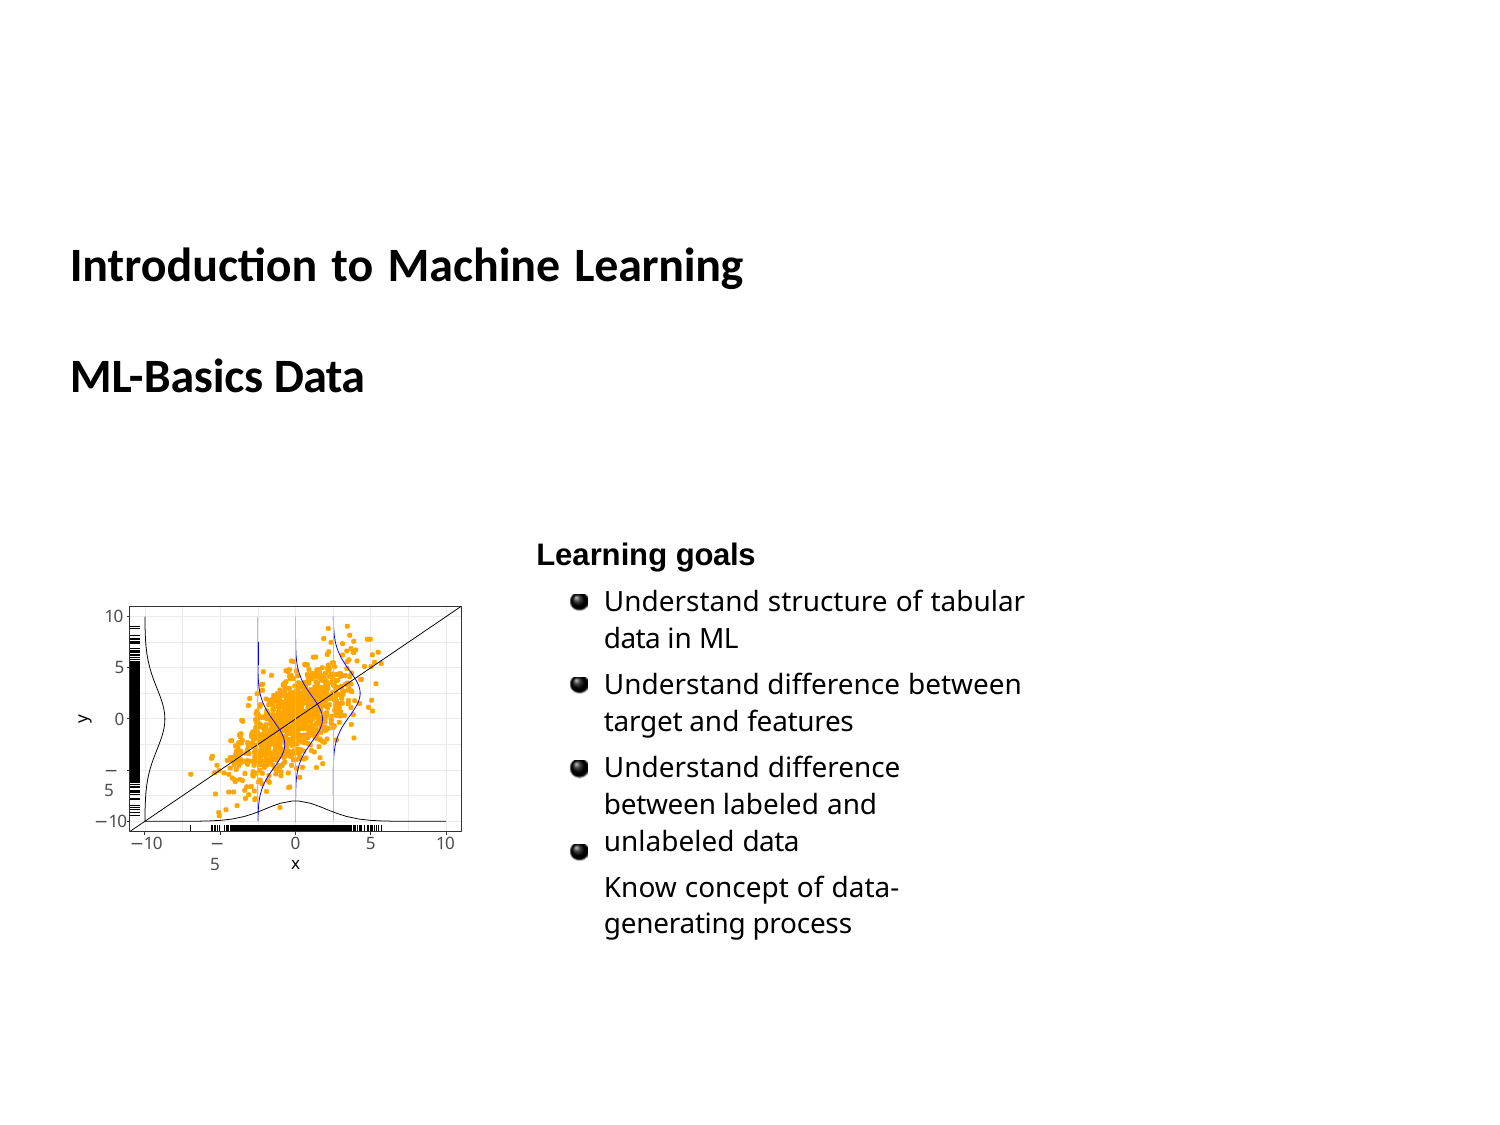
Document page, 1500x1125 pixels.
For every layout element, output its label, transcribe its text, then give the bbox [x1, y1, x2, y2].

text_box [128, 605, 463, 833]
text_box −5 [207, 840, 234, 874]
text_box −10 [91, 806, 123, 831]
text_box −10 [126, 838, 163, 853]
text_box 5 [362, 840, 379, 853]
text_box −5 [101, 755, 123, 801]
picture [569, 677, 588, 696]
text_box 5 [111, 653, 123, 678]
text_box 0 [111, 704, 123, 729]
text_box Learning goals Understand structure of tabular data in ML Understand difference between target and features Understand difference between labeled and unlabeled data Know concept of data-generating process [533, 518, 1081, 940]
picture [569, 844, 588, 863]
text_box 10 [101, 602, 128, 627]
text_box y [70, 711, 92, 727]
picture [569, 593, 588, 612]
picture [569, 760, 588, 779]
text_box 0 x [287, 840, 304, 873]
title Introduction to Machine Learning ML-Basics Data [66, 229, 1038, 422]
text_box 10 [433, 840, 460, 853]
